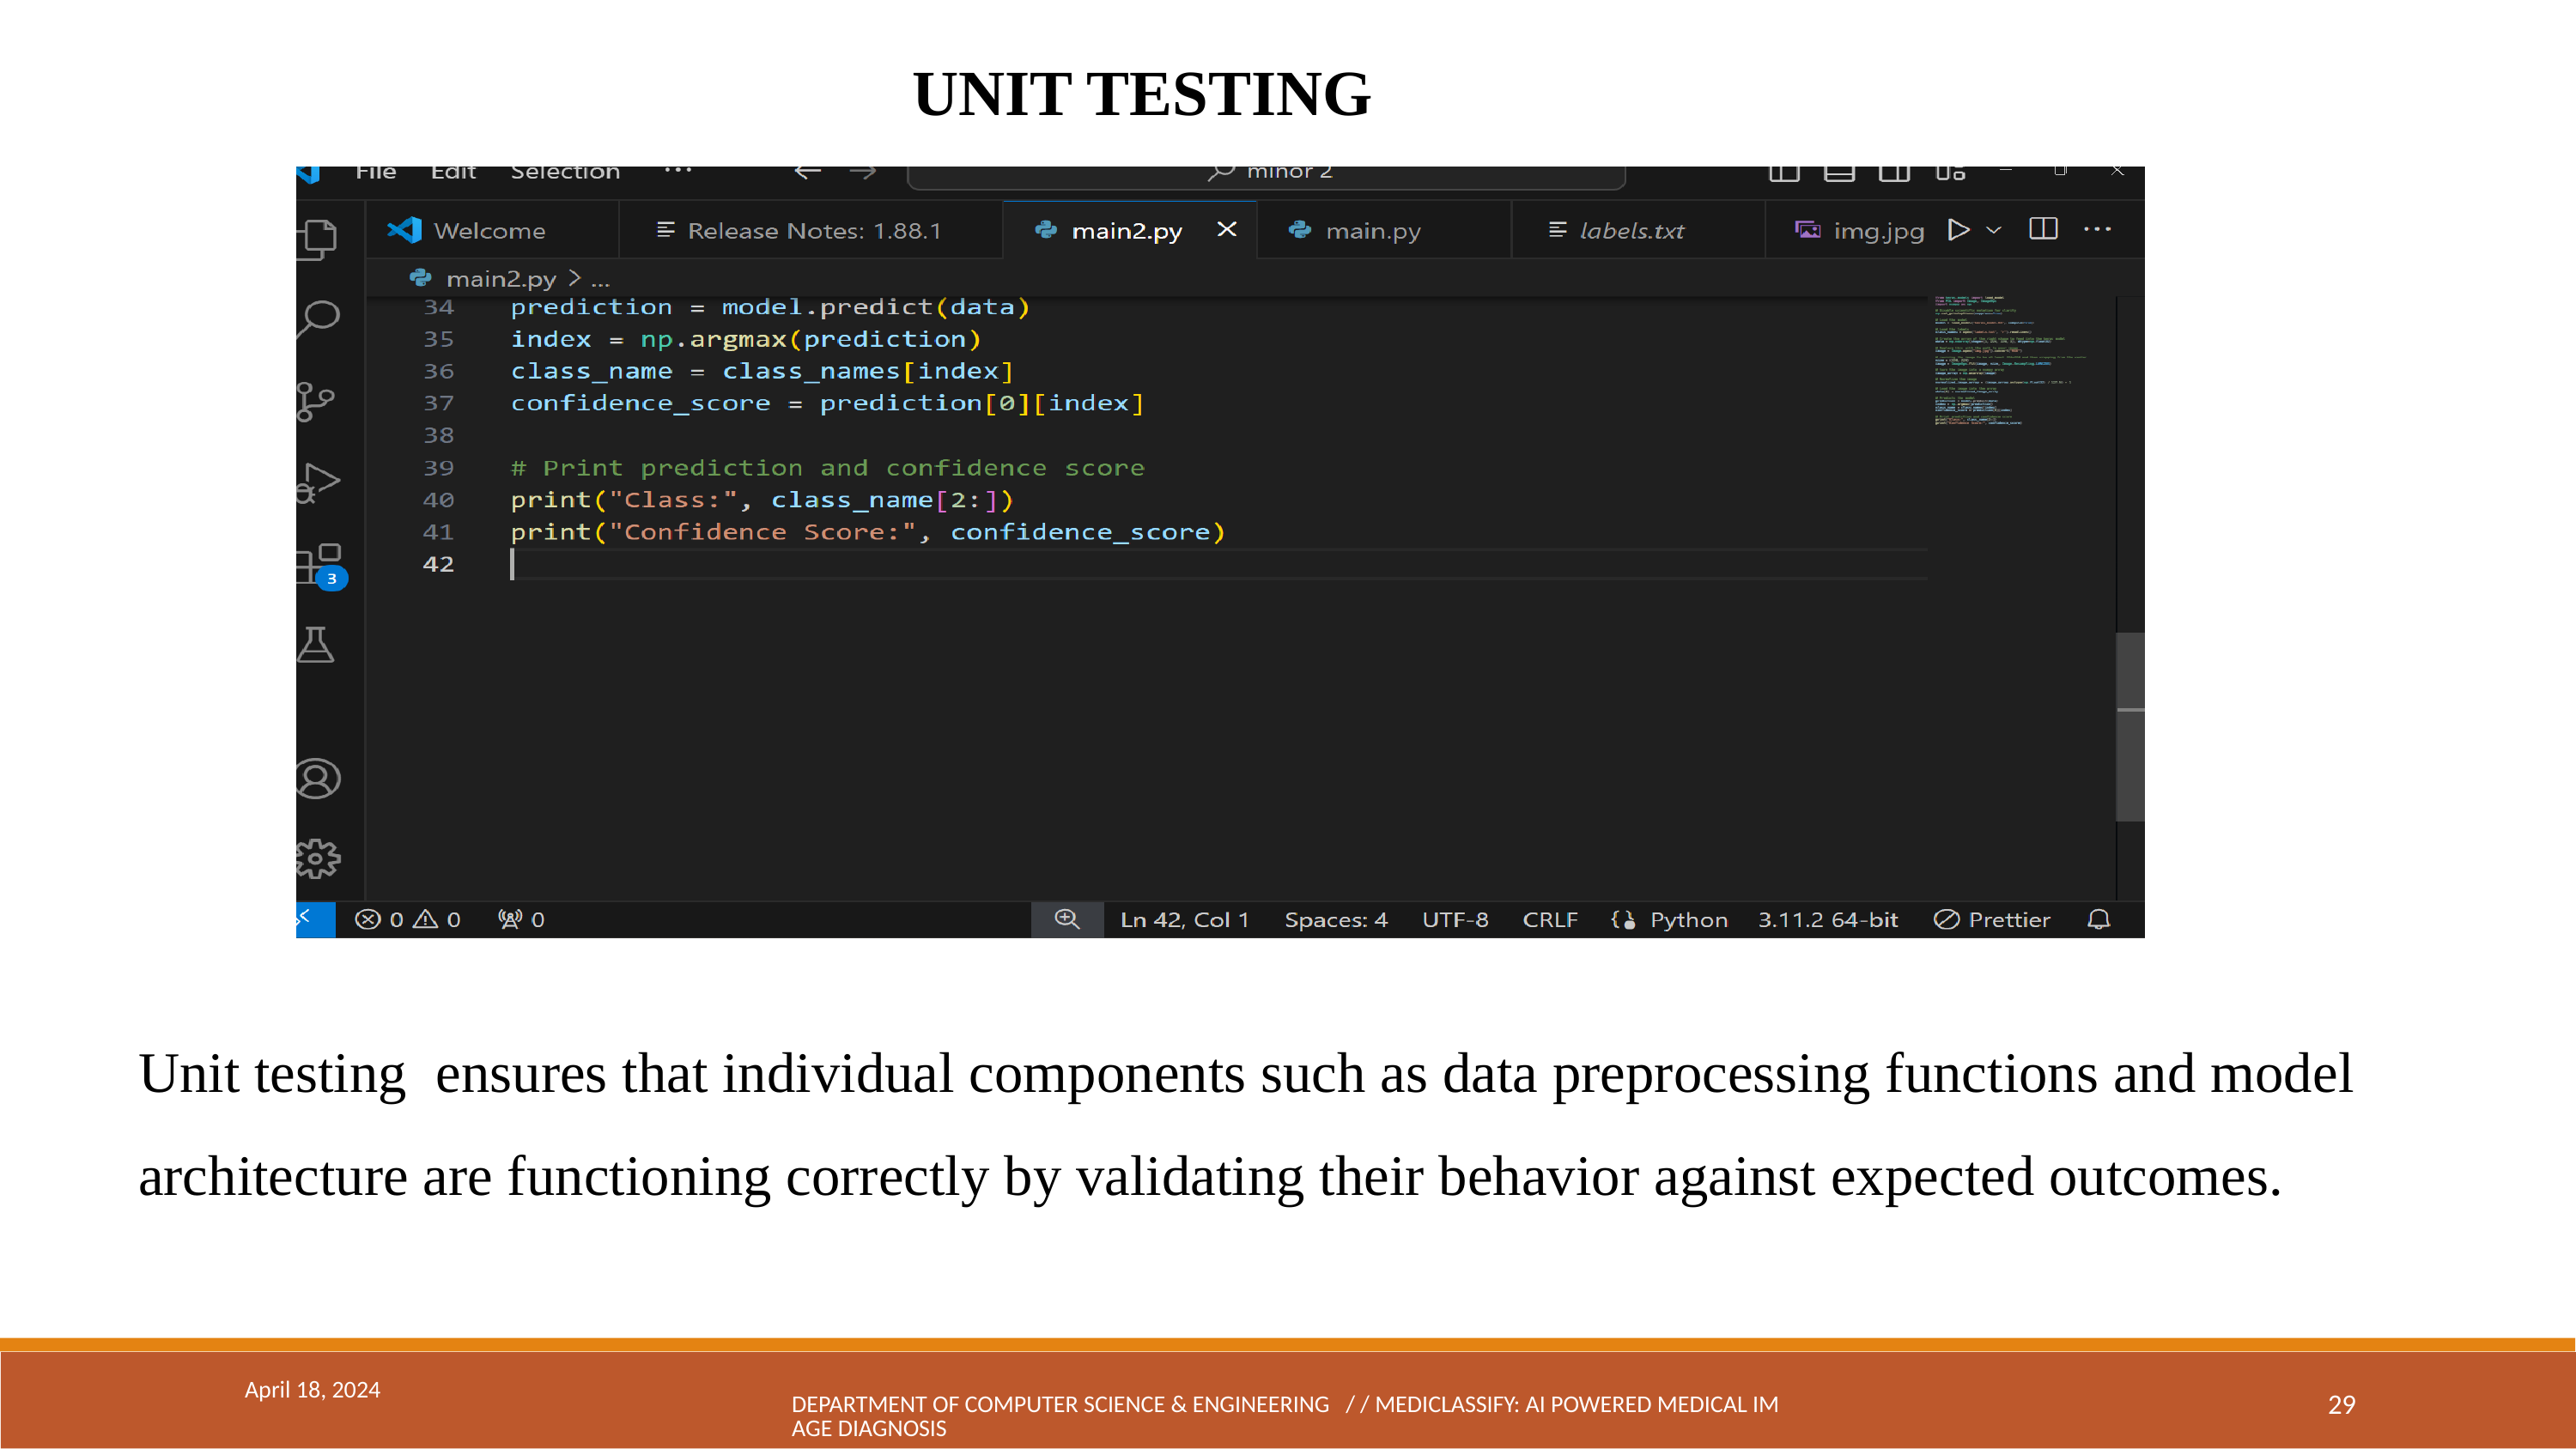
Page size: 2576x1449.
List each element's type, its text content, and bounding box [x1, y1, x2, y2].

footer DEPARTMENT OF COMPUTER SCIENCE & ENGINEERING / / MEDICLASSIFY: AI POWERED MEDICAL IMAGE DIAGNOSIS [779, 1364, 1798, 1442]
slide_number 29 [2092, 1364, 2369, 1442]
text_box UNIT TESTING [835, 45, 1387, 136]
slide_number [232, 1364, 755, 1442]
picture [295, 167, 2145, 938]
text_box Unit testing ensures that individual components such as data preprocessing functions and model architecture are functioning correctly by validating their behavior against expected outcomes. [125, 994, 2451, 1214]
